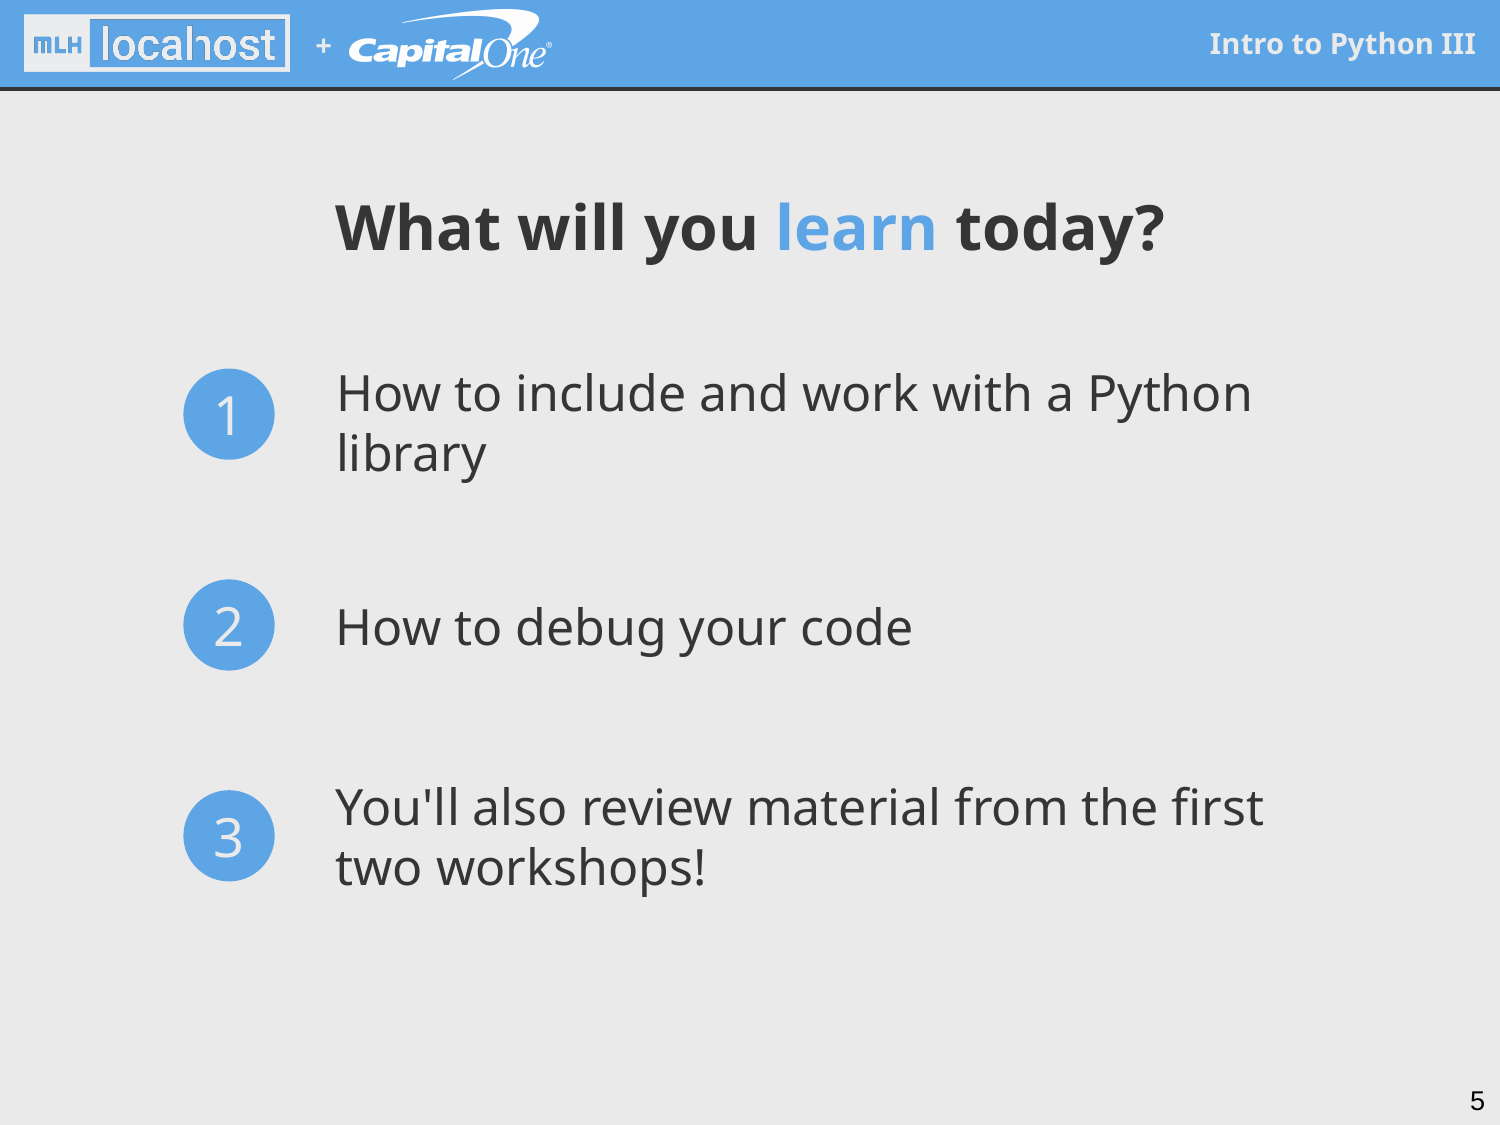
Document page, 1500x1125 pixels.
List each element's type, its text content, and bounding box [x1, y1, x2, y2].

text_box 1 [183, 368, 275, 460]
text_box 3 [183, 790, 275, 882]
text_box 2 [183, 579, 275, 671]
title What will you learn today? [26, 141, 1474, 310]
picture [349, 9, 552, 80]
picture [24, 14, 290, 72]
text_box How to include and work with a Python library [320, 346, 1402, 497]
text_box How to debug your code [320, 563, 1317, 687]
text_box You'll also review material from the first two workshops! [320, 774, 1317, 898]
